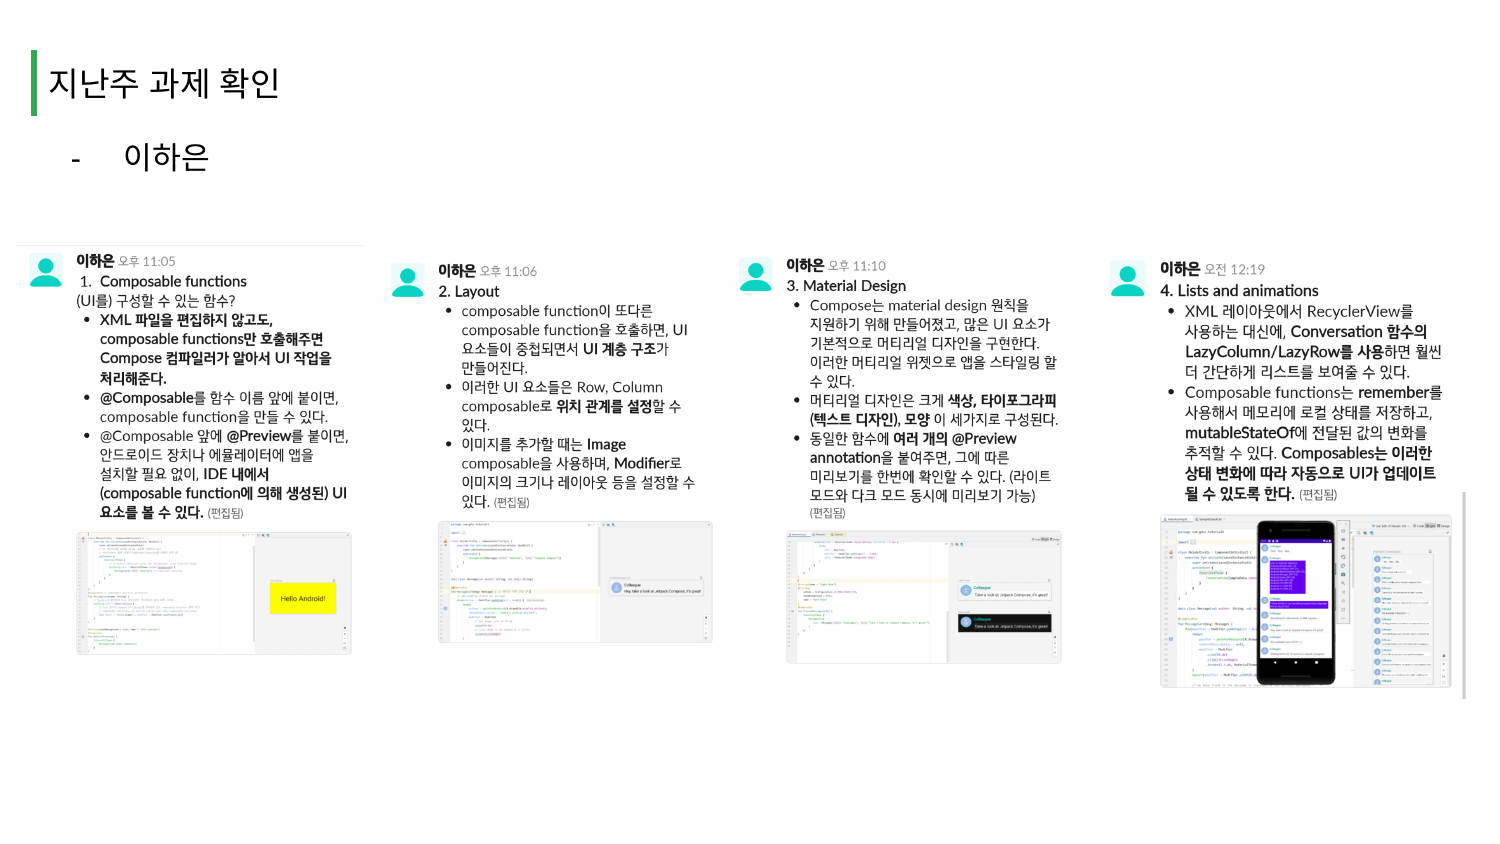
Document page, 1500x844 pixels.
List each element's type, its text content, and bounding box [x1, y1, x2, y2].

picture [1094, 252, 1466, 699]
text_box 이하은 [34, 123, 717, 191]
picture [377, 252, 1075, 675]
picture [15, 241, 365, 664]
text_box 지난주 과제 확인 [34, 47, 527, 118]
